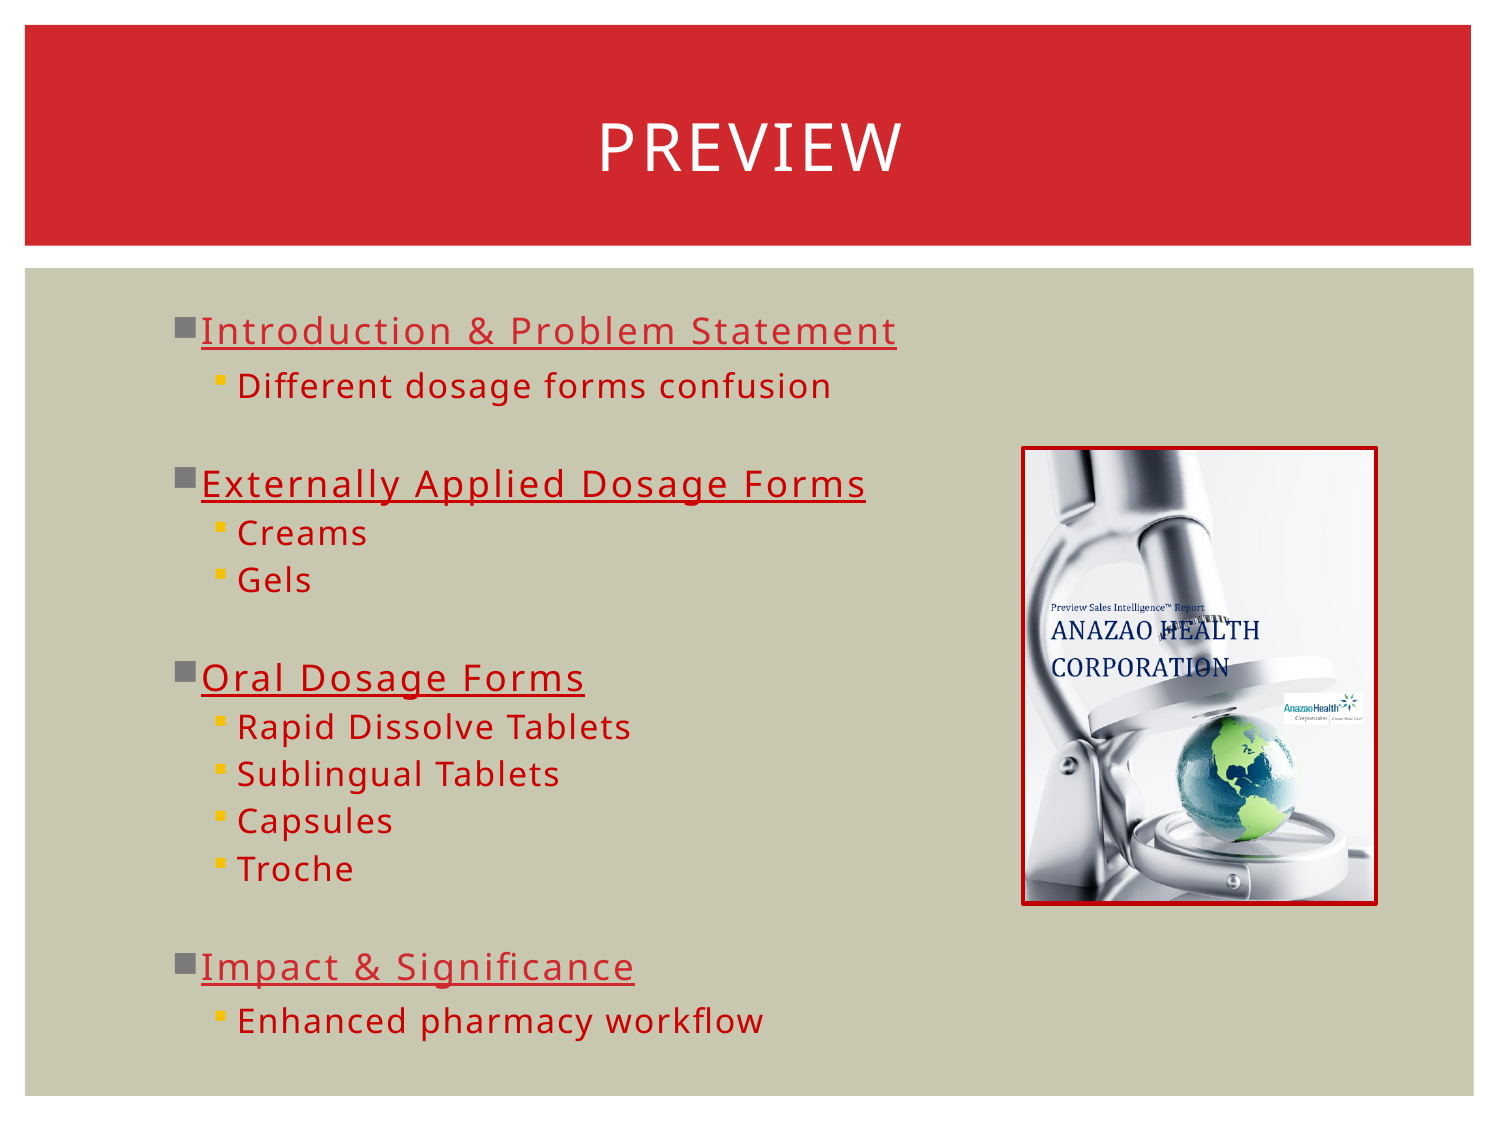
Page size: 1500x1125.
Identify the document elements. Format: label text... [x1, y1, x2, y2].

picture [1024, 449, 1375, 902]
title PREVIEW [62, 58, 1438, 232]
list Introduction & Problem Statement Different dosage forms confusion Externally Applied Dosage Forms Creams Gels Oral Dosage Forms Rapid Dissolve Tablets Sublingual Tablets Capsules Troche Impact & Significance Enhanced pharmacy workflow [150, 299, 1500, 1050]
